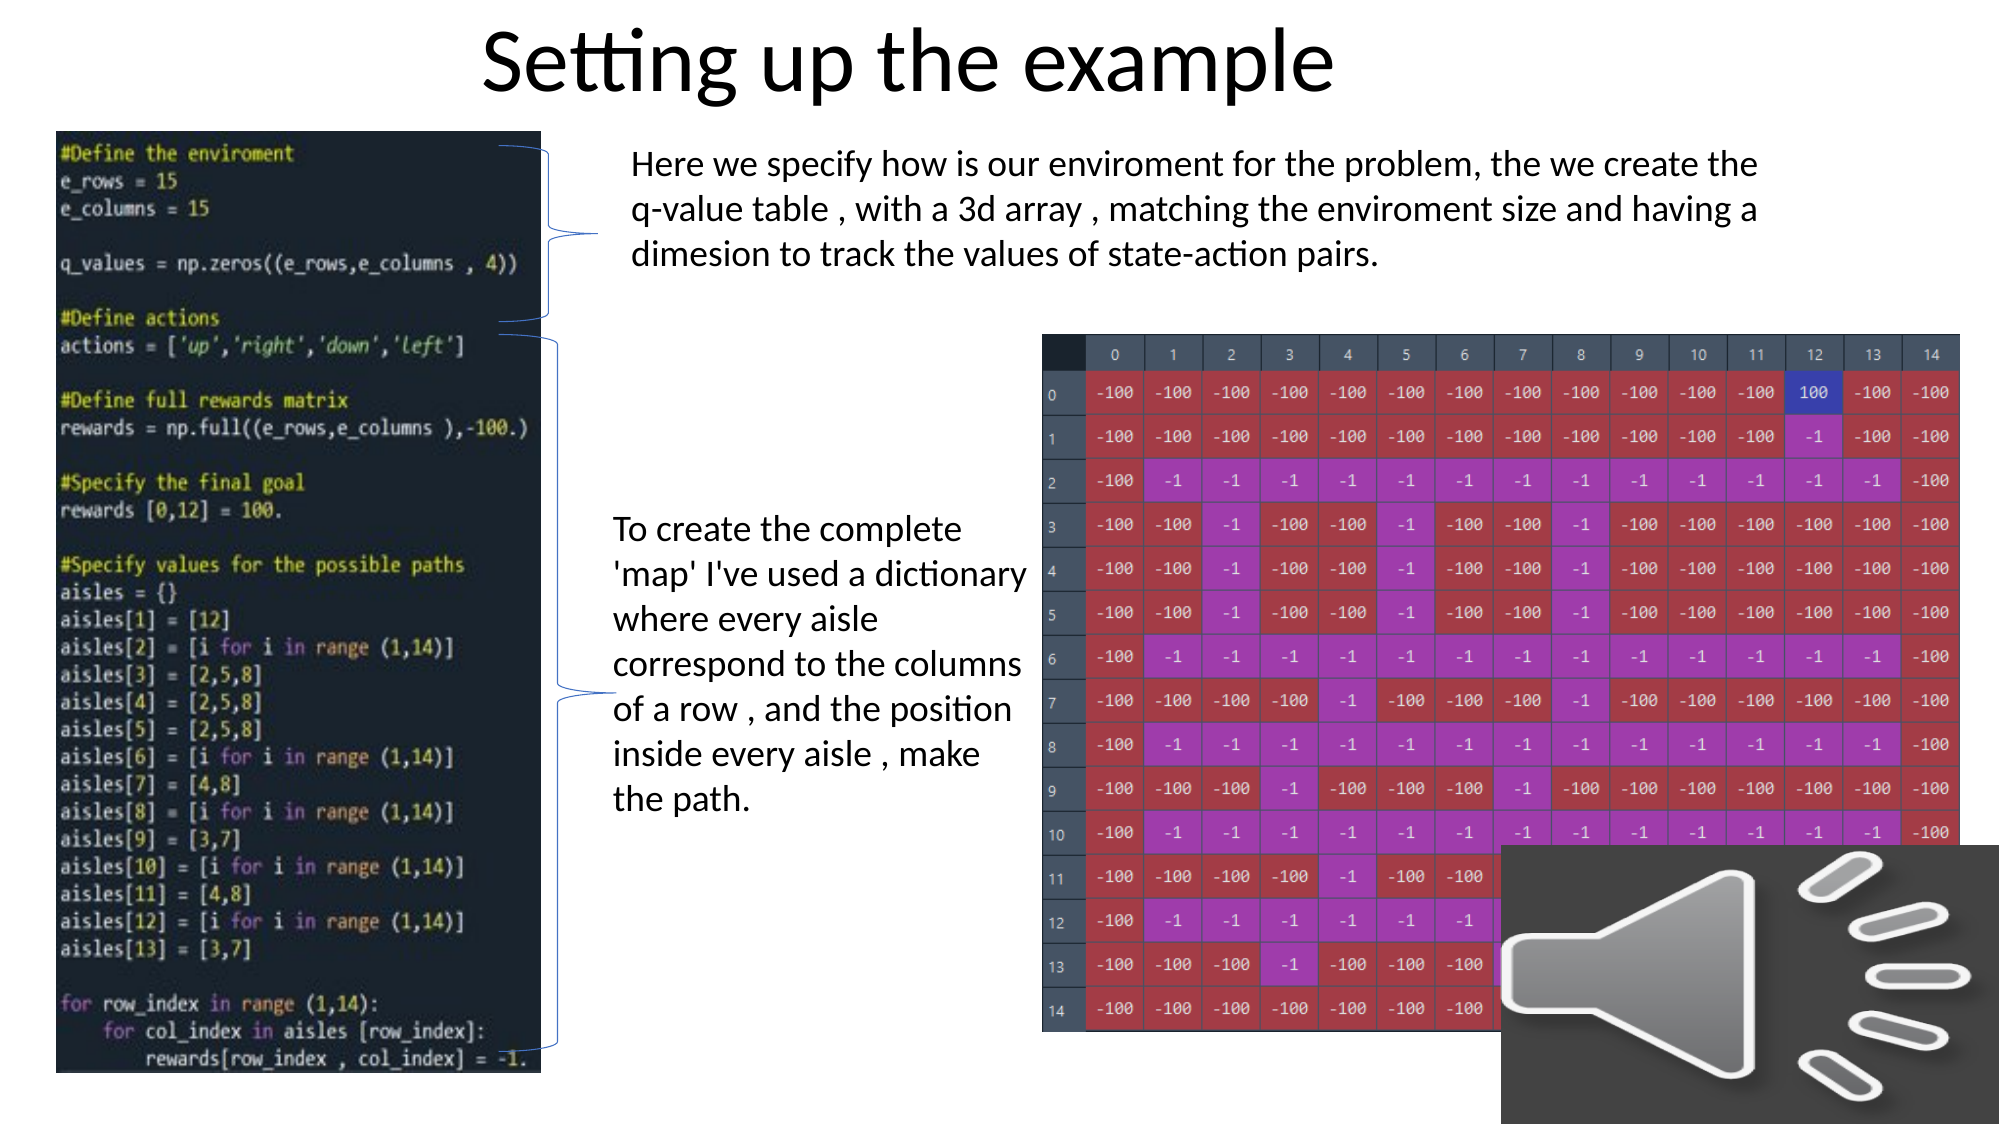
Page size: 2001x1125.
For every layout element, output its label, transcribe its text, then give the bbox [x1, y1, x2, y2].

text_box To create the complete 'map' I've used a dictionary where every aisle correspond to the columns of a row , and the position inside every aisle , make the path. [597, 496, 1042, 827]
picture [55, 131, 541, 1073]
picture [1042, 334, 2000, 1125]
text_box [541, 149, 598, 319]
text_box Here we specify how is our enviroment for the problem, the we create the q-value table , with a 3d array , matching the enviroment size and having a dimesion to track the values of state-action pairs. [616, 131, 1803, 282]
text_box Setting up the example [450, 0, 1369, 118]
text_box [541, 336, 597, 1049]
